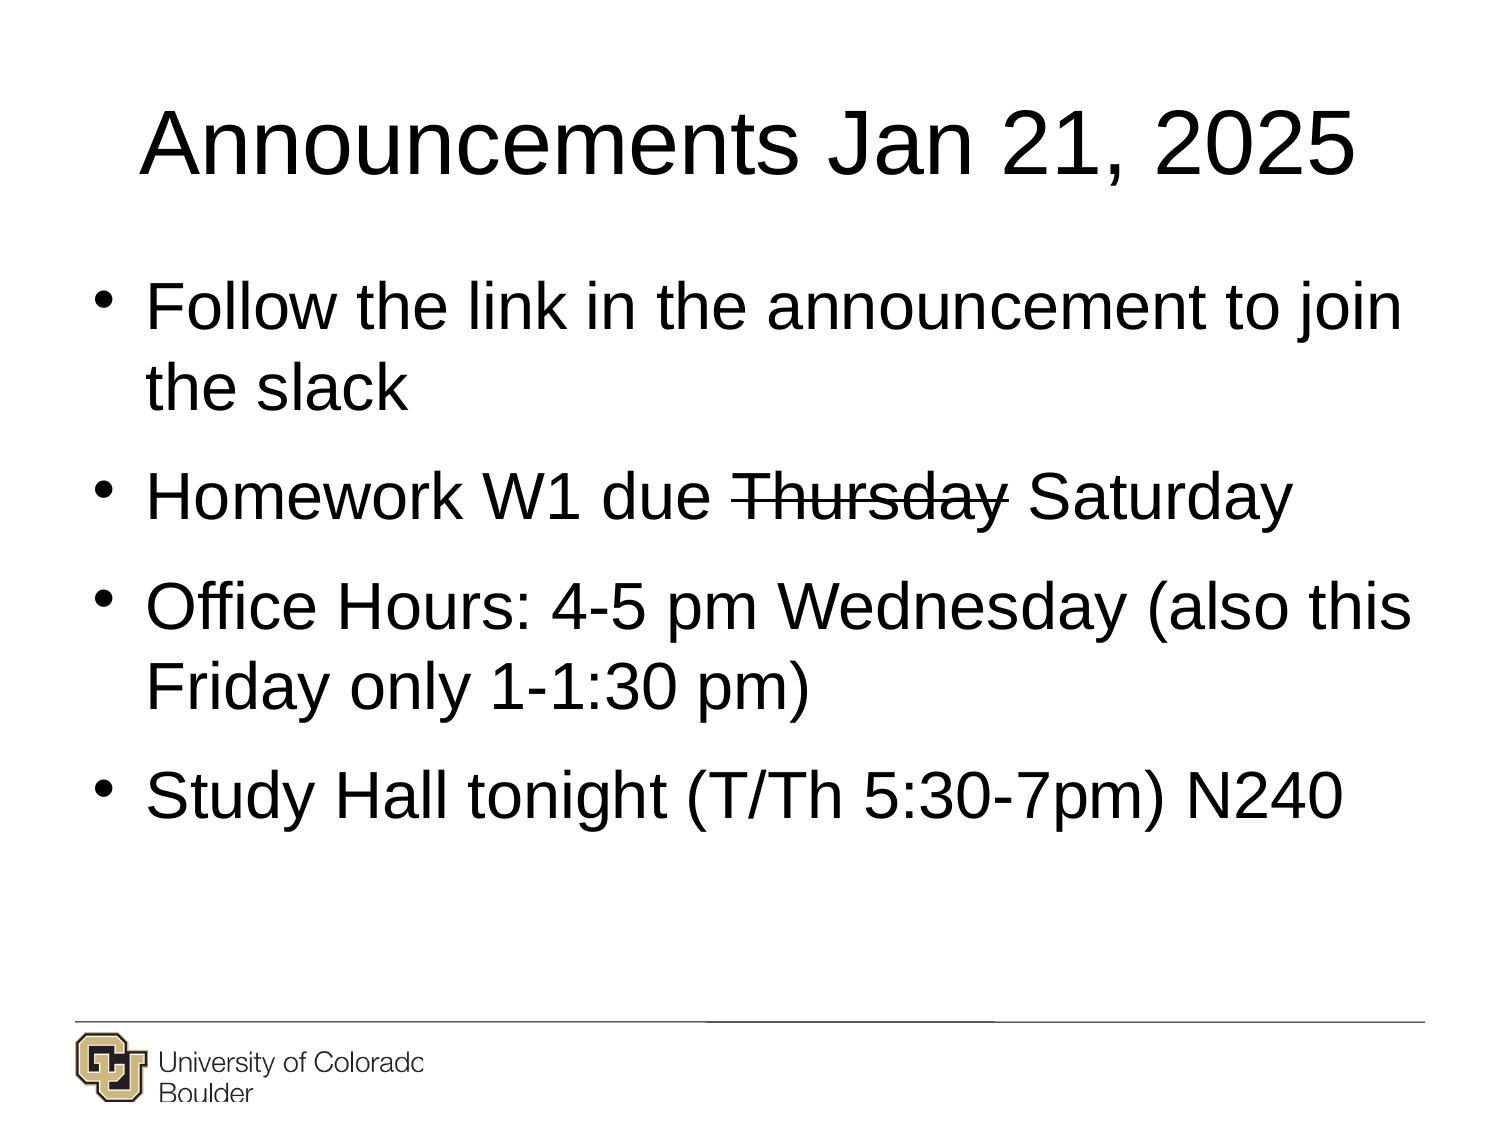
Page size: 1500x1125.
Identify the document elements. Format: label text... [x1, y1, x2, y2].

title Announcements Jan 21, 2025 [75, 44, 1424, 232]
list Follow the link in the announcement to join the slack Homework W1 due Thursday Saturday Office Hours: 4-5 pm Wednesday (also this Friday only 1-1:30 pm) Study Hall tonight (T/Th 5:30-7pm) N240 [75, 263, 1424, 914]
